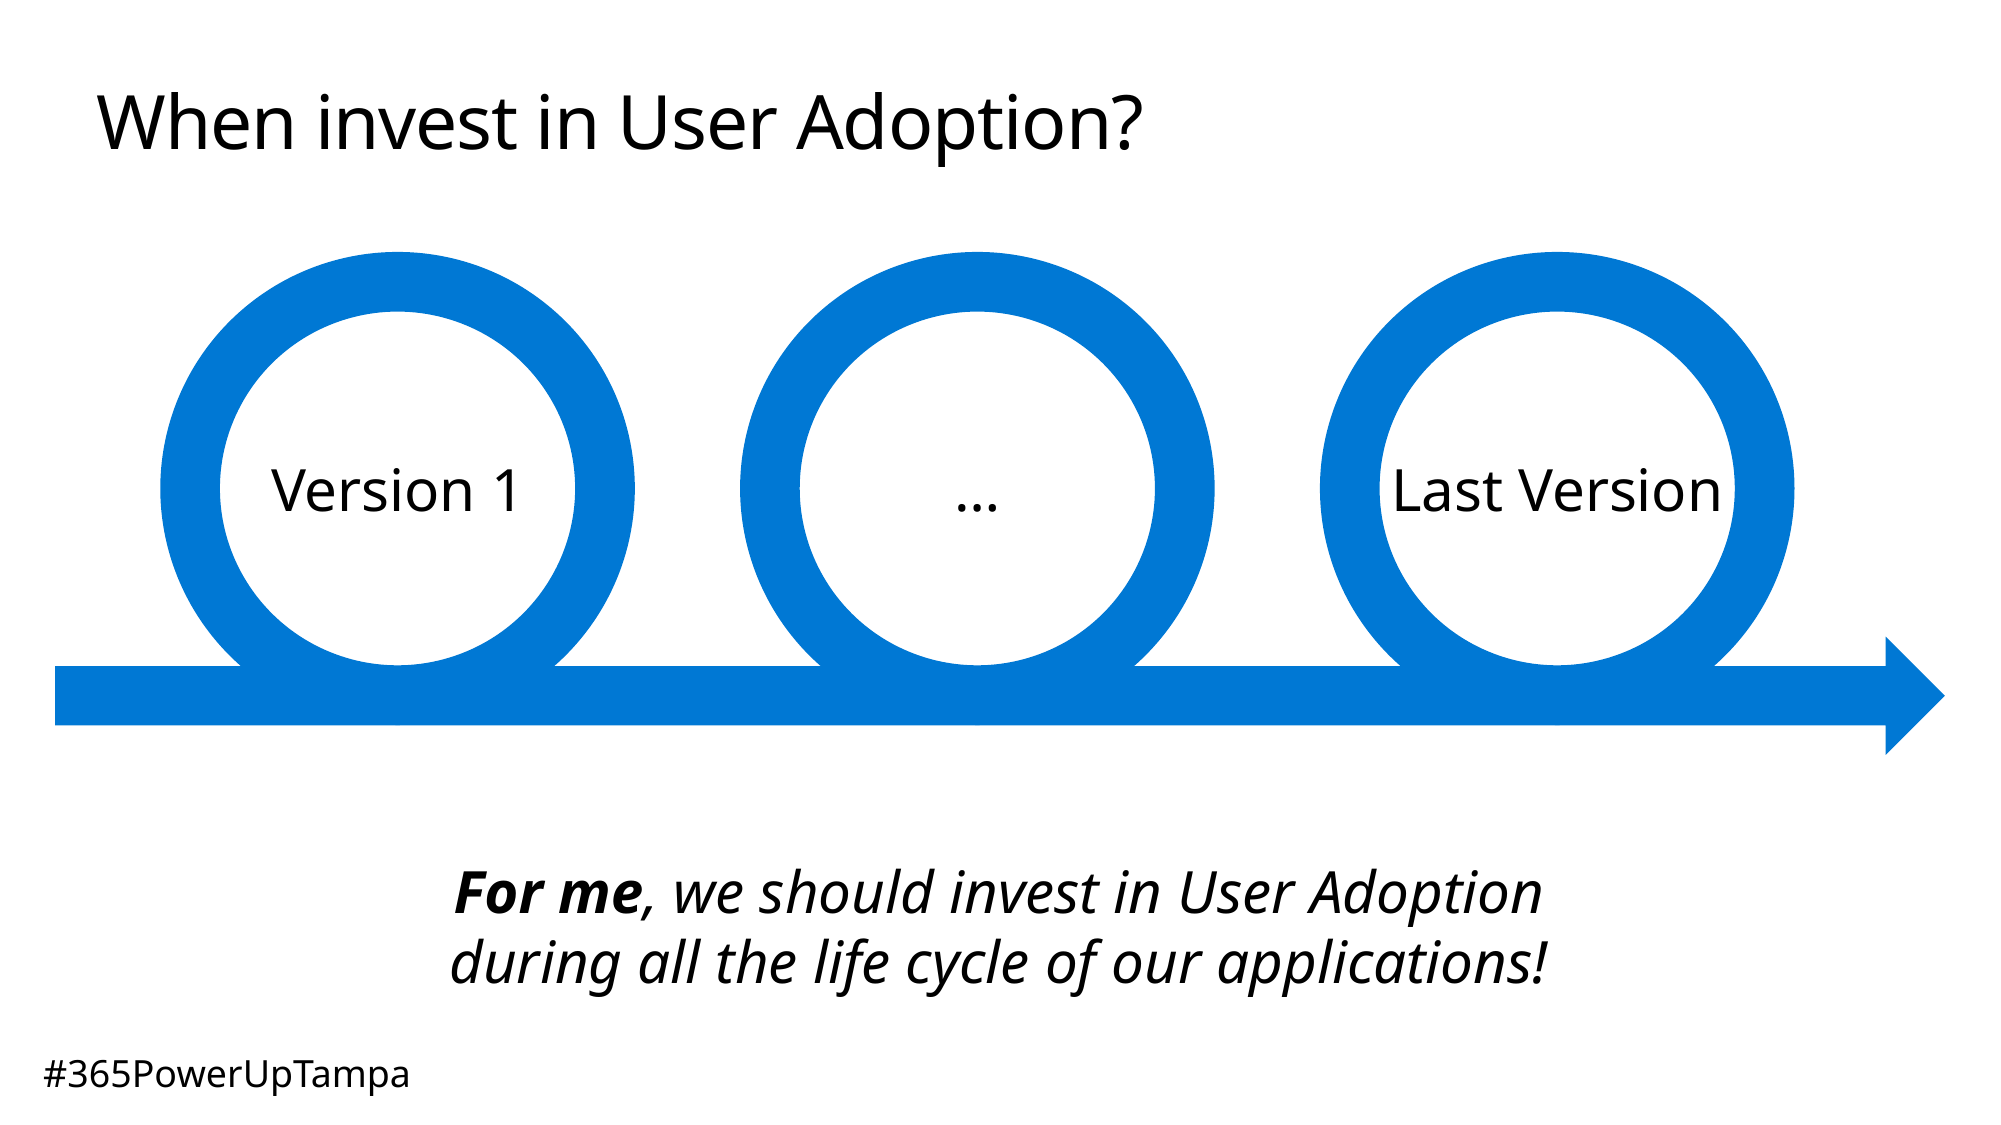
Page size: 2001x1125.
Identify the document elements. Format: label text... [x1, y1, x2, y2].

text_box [54, 251, 1946, 755]
text_box For me, we should invest in User Adoption during all the life cycle of our applications! [449, 855, 1549, 996]
title When invest in User Adoption? [96, 75, 1904, 166]
